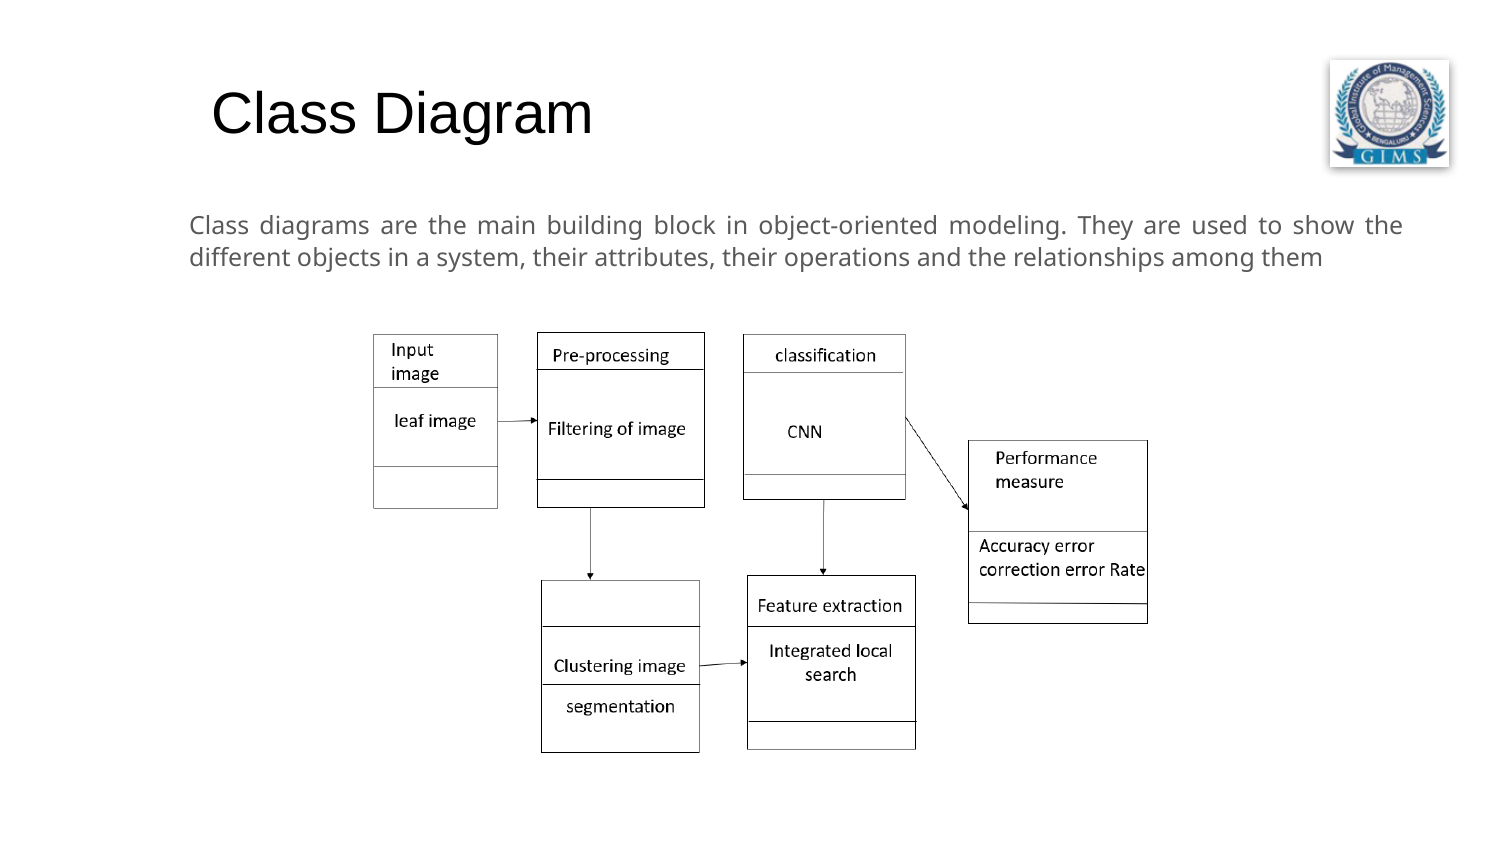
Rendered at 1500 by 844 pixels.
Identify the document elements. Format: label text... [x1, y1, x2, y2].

title Class Diagram [196, 60, 1352, 192]
picture [1330, 60, 1450, 168]
picture [336, 301, 1164, 780]
list Class diagrams are the main building block in object-oriented modeling. They are used to show the different objects in a system, their attributes, their operations and the relationships among them [174, 192, 1421, 671]
